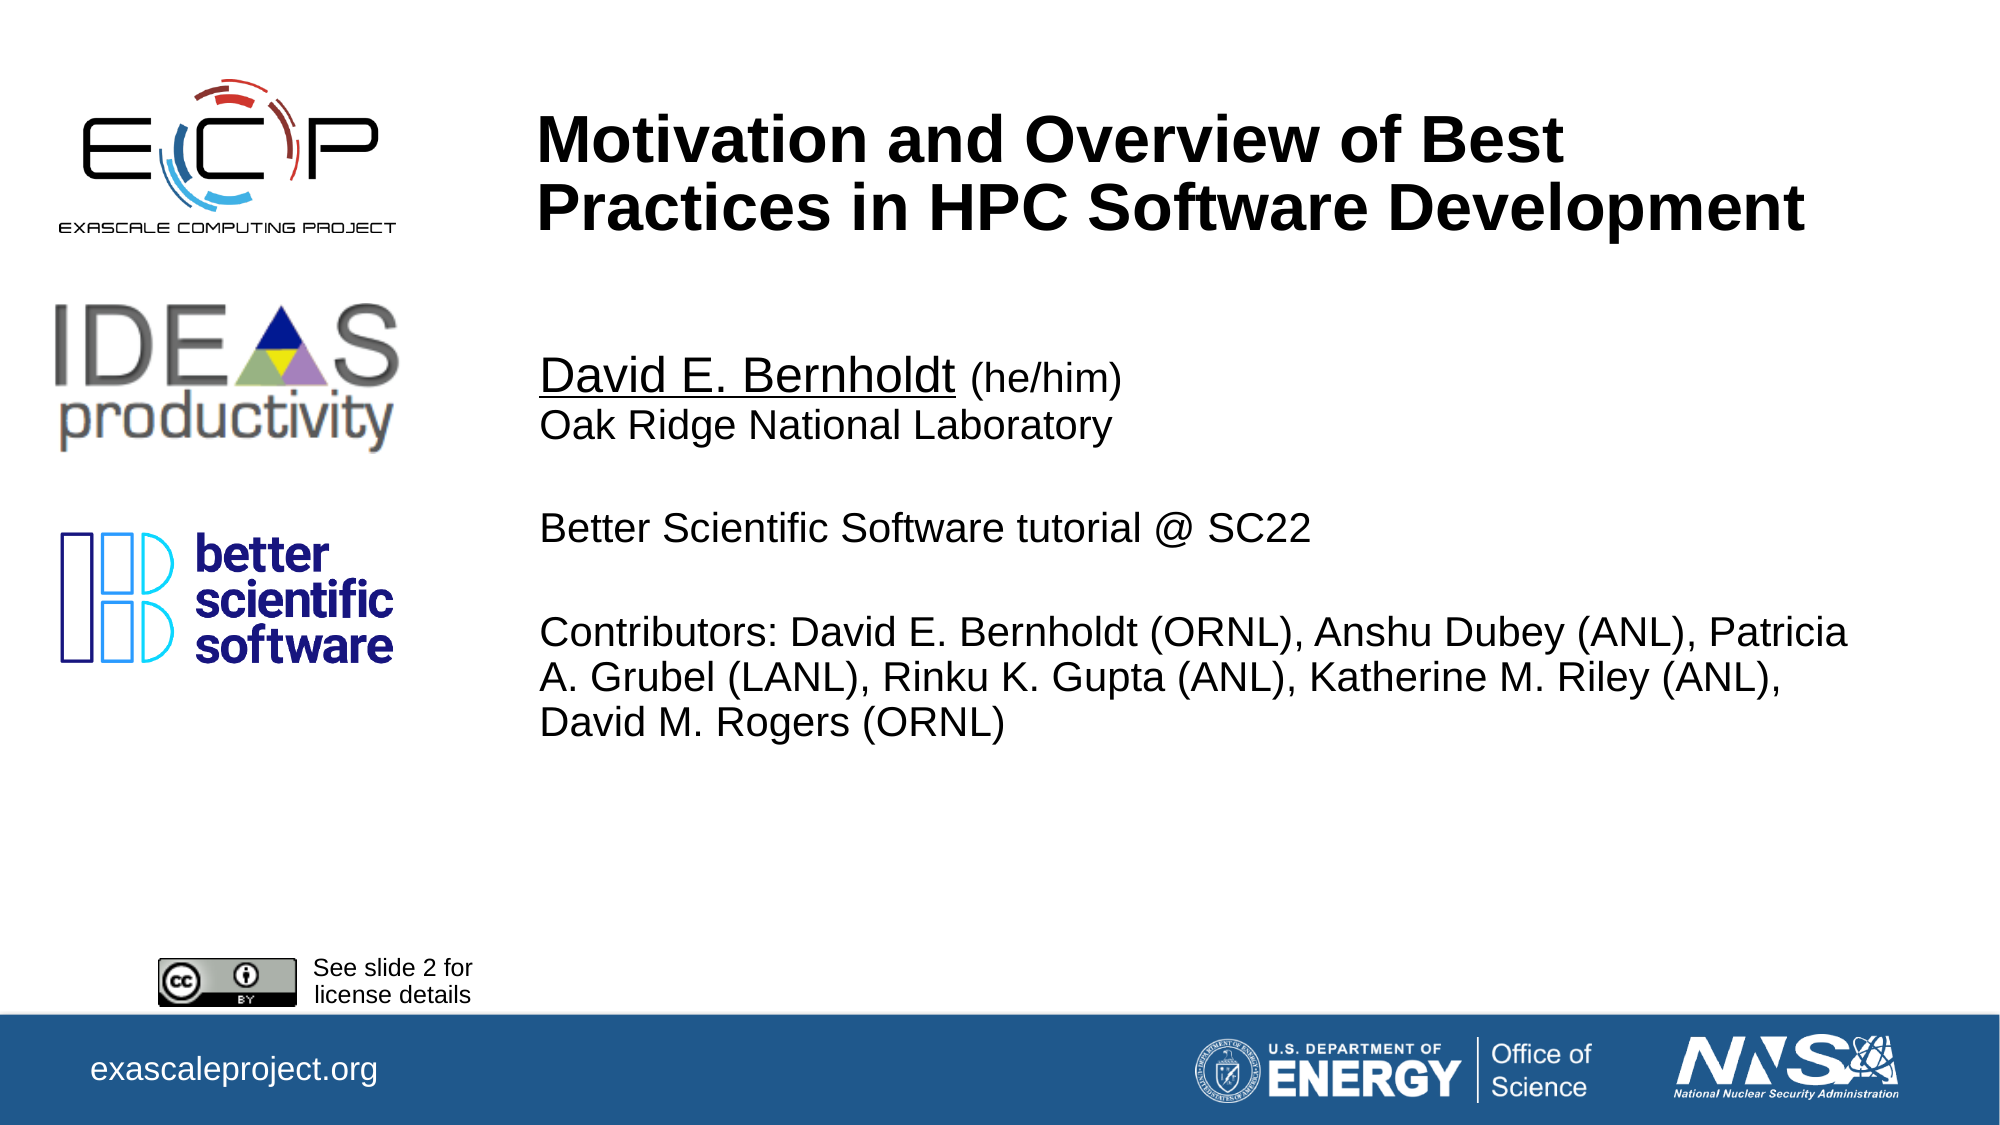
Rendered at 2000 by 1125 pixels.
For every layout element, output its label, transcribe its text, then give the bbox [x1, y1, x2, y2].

picture [1195, 1037, 1592, 1103]
title Motivation and Overview of Best Practices in HPC Software Development [521, 82, 1882, 252]
subtitle David E. Bernholdt (he/him) Oak Ridge National Laboratory Better Scientific Software tutorial @ SC22 Contributors: David E. Bernholdt (ORNL), Anshu Dubey (ANL), Patricia A. Grubel (LANL), Rinku K. Gupta (ANL), Katherine M. Riley (ANL), David M. Rogers (ORNL) [521, 341, 1882, 811]
picture [158, 958, 297, 1007]
picture [59, 79, 396, 233]
picture [54, 523, 401, 672]
picture [1673, 1034, 1899, 1106]
picture [54, 303, 401, 454]
